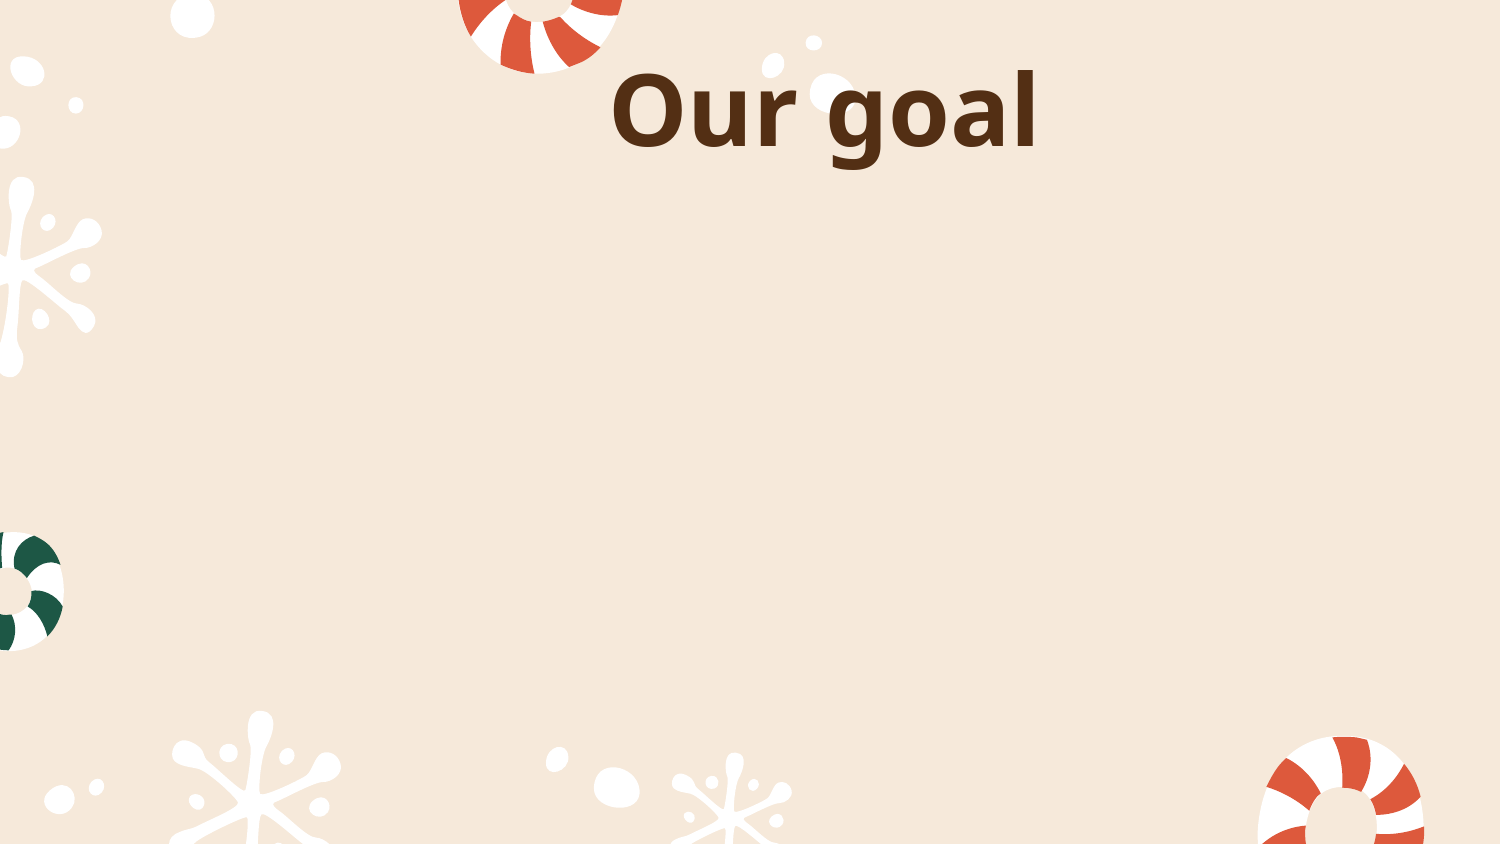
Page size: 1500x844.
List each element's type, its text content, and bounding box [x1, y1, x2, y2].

title Our goal [85, 31, 1415, 166]
